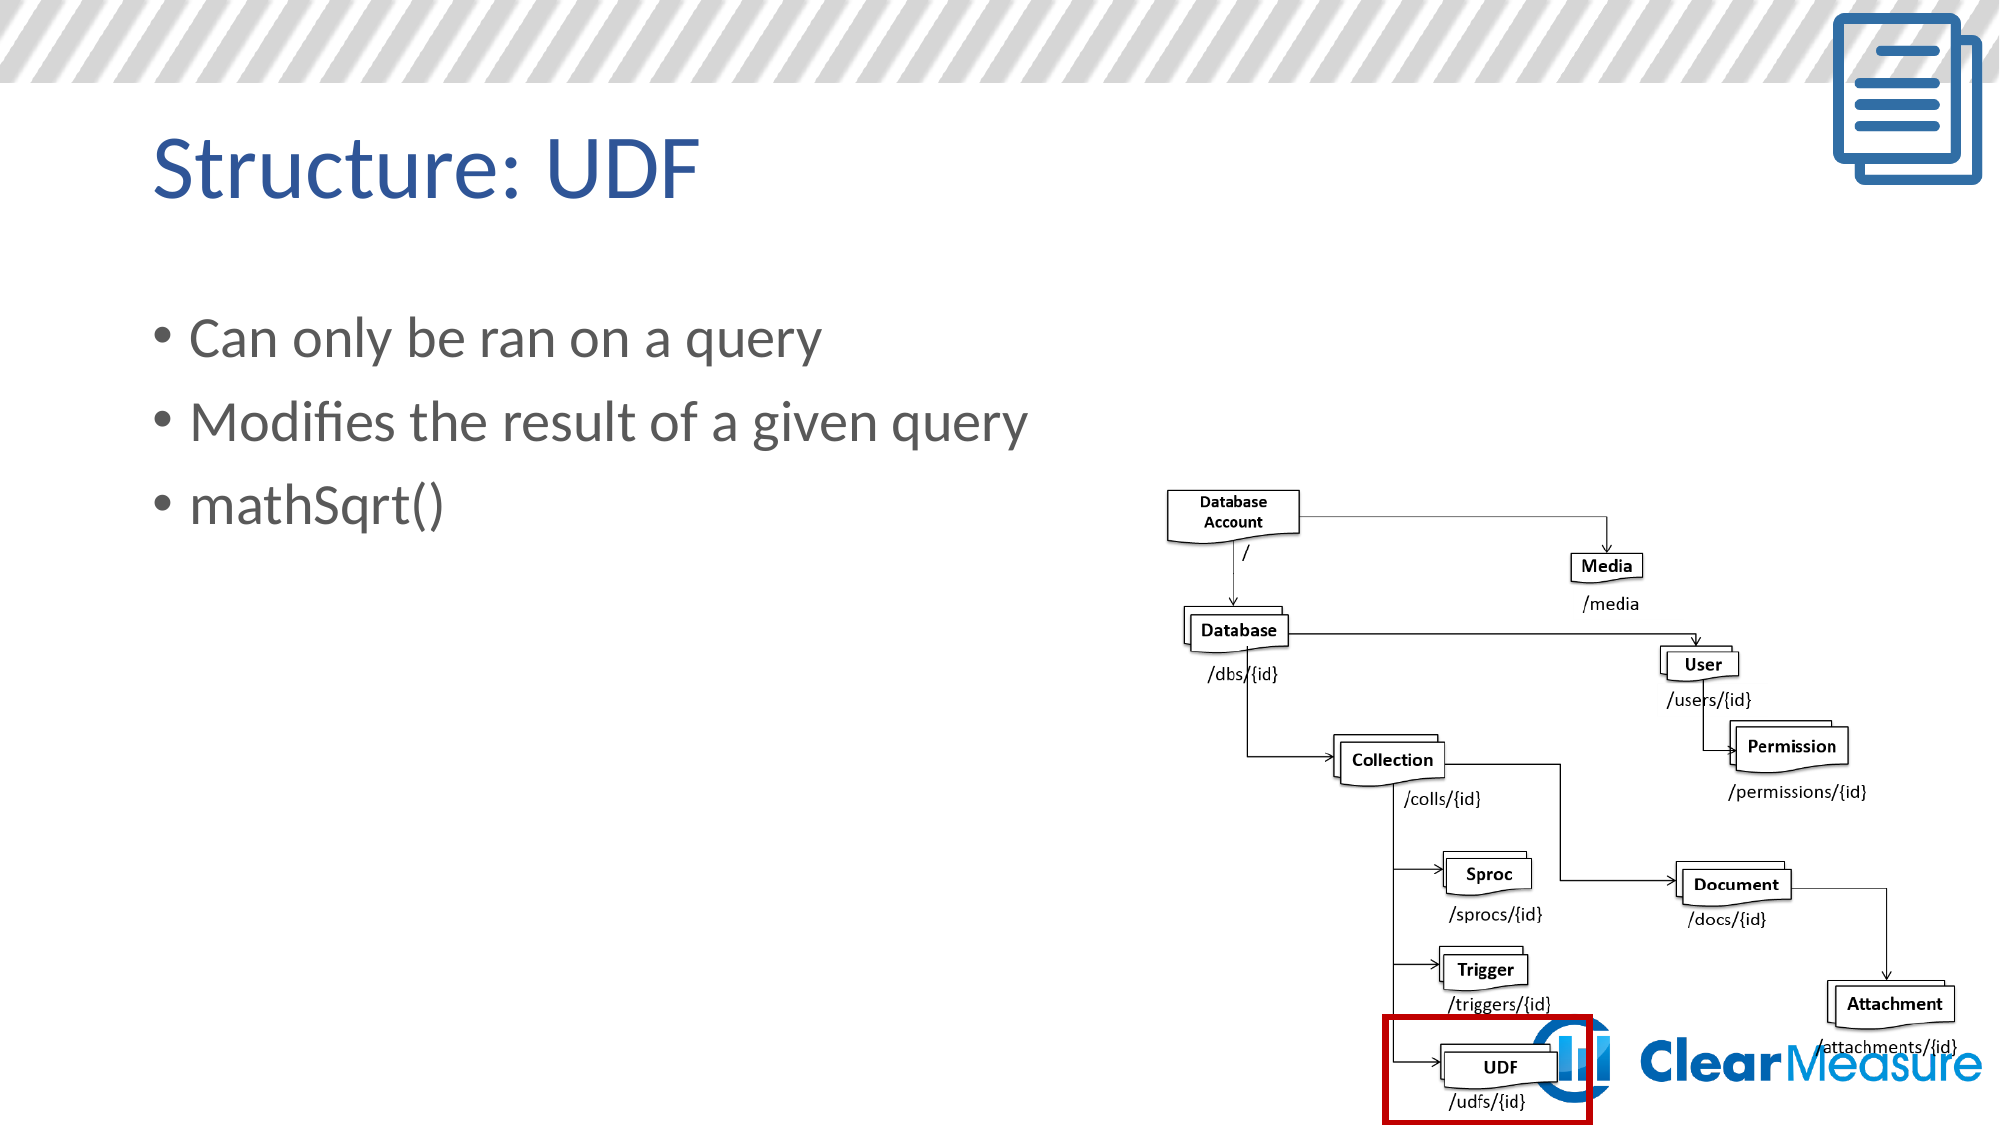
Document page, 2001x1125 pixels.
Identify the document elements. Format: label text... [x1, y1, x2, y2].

list Can only be ran on a query Modifies the result of a given query mathSqrt() [137, 299, 1863, 1014]
title Structure: UDF [137, 59, 1863, 278]
picture [0, 0, 2000, 185]
picture [1163, 483, 1984, 1125]
